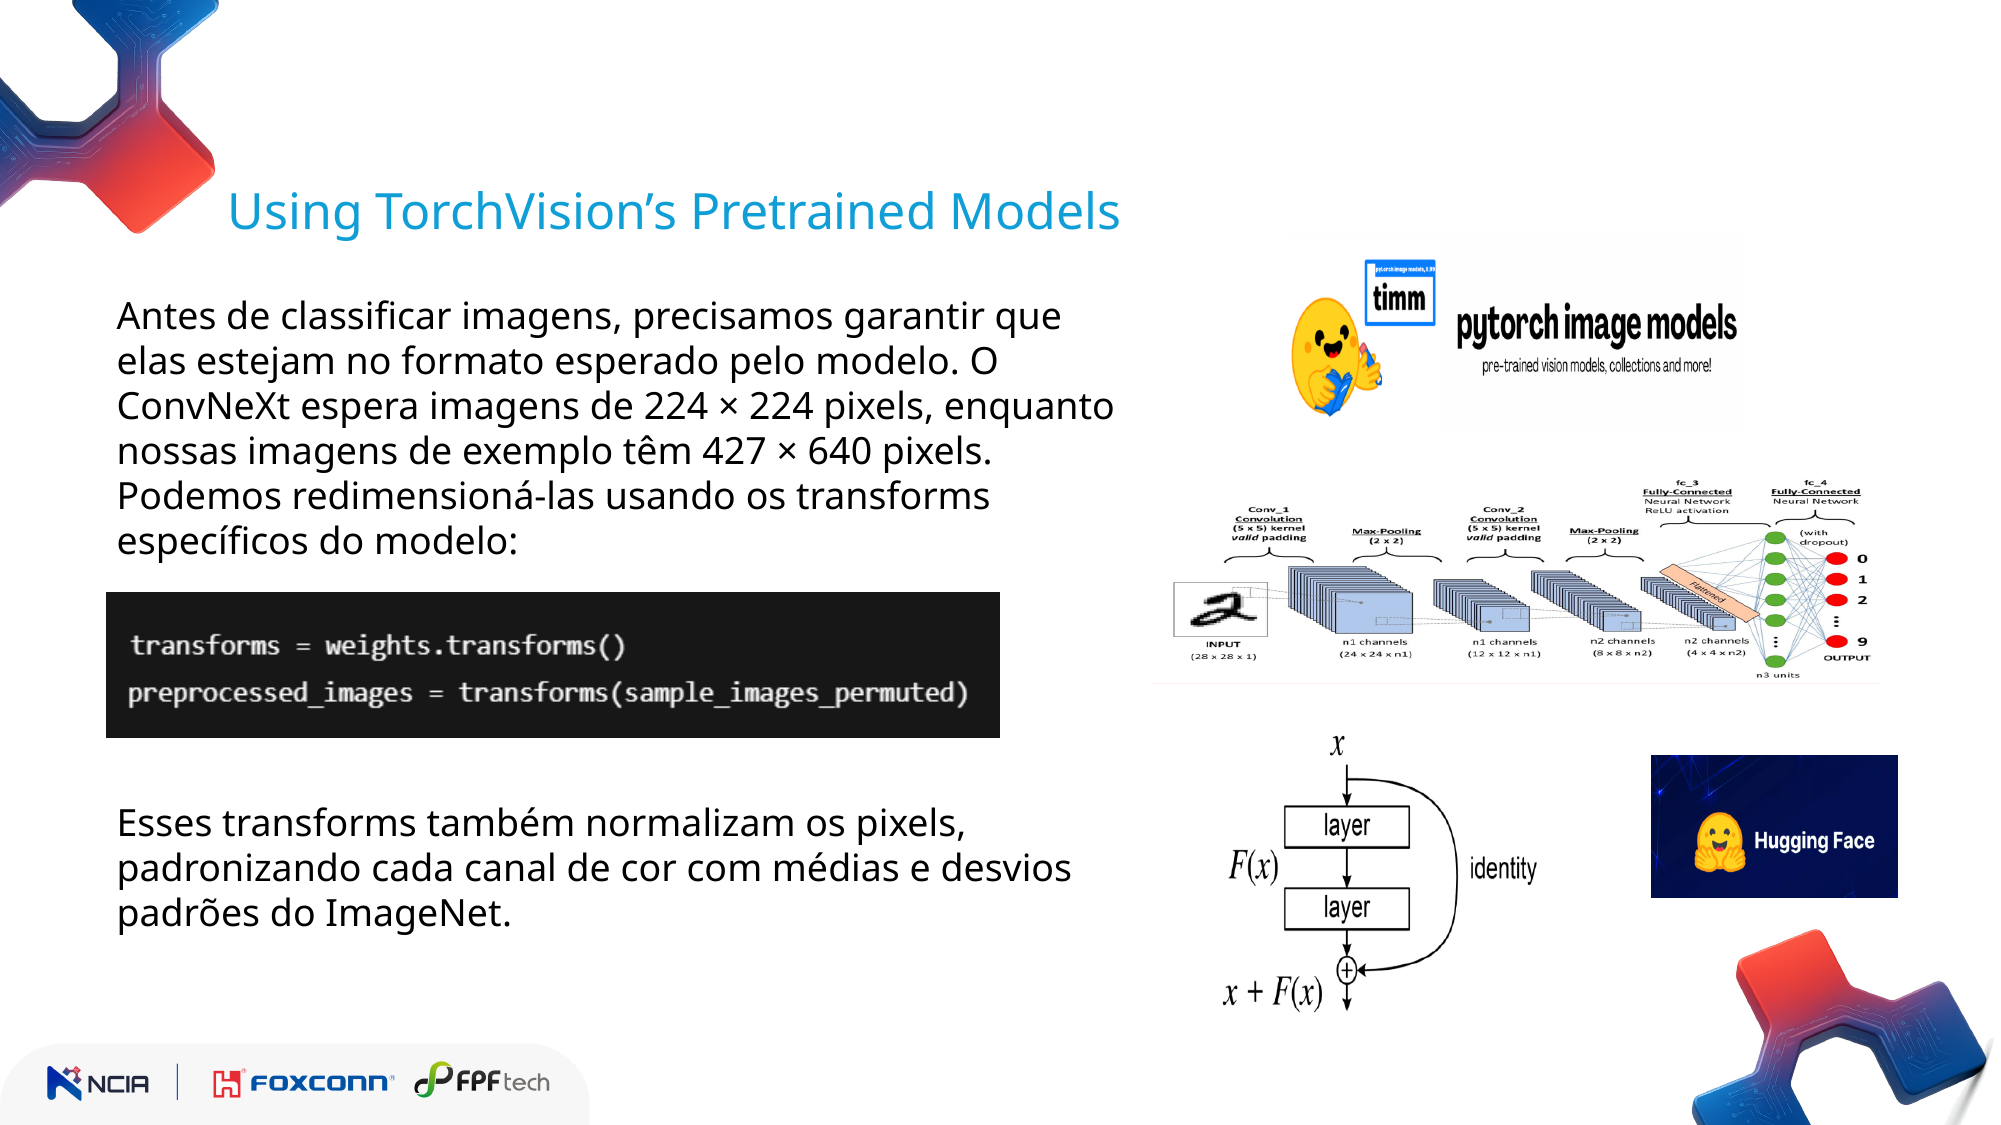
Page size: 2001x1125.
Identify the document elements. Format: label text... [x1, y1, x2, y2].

picture [1667, 911, 2001, 1125]
picture [105, 591, 1001, 738]
picture [1150, 716, 1558, 1028]
text_box Antes de classificar imagens, precisamos garantir que elas estejam no formato esperado pelo modelo. O ConvNeXt espera imagens de 224 × 224 pixels, enquanto nossas imagens de exemplo têm 427 × 640 pixels. Podemos redimensioná-las usando os transforms específicos do modelo: [101, 284, 1152, 570]
picture [0, 0, 250, 246]
picture [1650, 755, 1899, 898]
picture [1150, 475, 1881, 684]
picture [1289, 234, 1742, 430]
text_box Esses transforms também normalizam os pixels, padronizando cada canal de cor com médias e desvios padrões do ImageNet. [101, 791, 1150, 942]
text_box Using TorchVision’s Pretrained Models [212, 171, 1263, 247]
picture [0, 991, 590, 1125]
